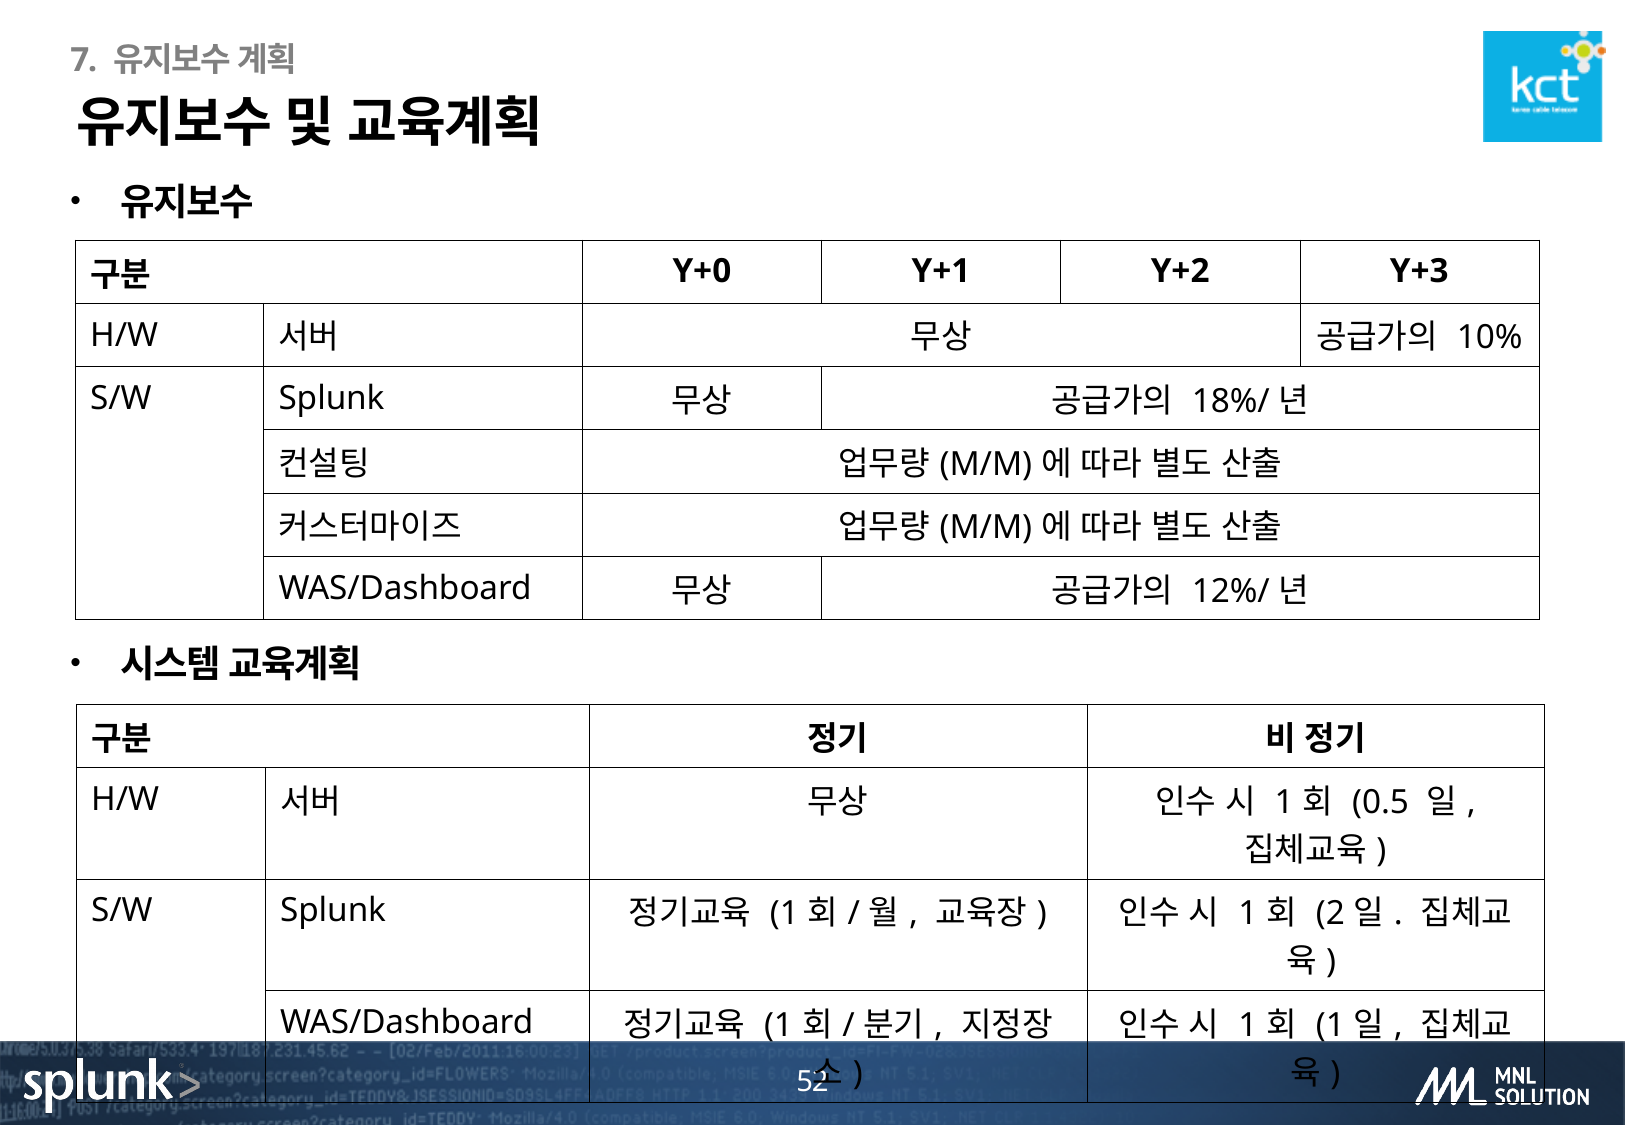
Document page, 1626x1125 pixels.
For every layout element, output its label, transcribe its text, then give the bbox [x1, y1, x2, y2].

table_header Y+0 [583, 241, 821, 303]
table_cell 공급가의 10% [1301, 304, 1539, 366]
picture [1545, 98, 1557, 102]
list 7. 유지보수 계획 [60, 31, 1545, 85]
list 유지보수 시스템 교육계획 [60, 168, 1560, 348]
table_cell 인수 시 1회 (2일. 집체교육) [1088, 880, 1544, 990]
slide_number 52 [778, 1103, 847, 1110]
table_cell 무상 [583, 304, 1300, 366]
table_cell H/W [77, 768, 265, 879]
table_header 비 정기 [1088, 705, 1544, 767]
table_cell Splunk [264, 367, 582, 429]
table_header 구분 [77, 705, 589, 767]
table_header Y+2 [1061, 241, 1300, 303]
picture [1560, 31, 1606, 142]
table_cell 정기교육 (1회/분기, 지정장소) [590, 991, 1087, 1102]
picture [1545, 69, 1579, 102]
table_cell S/W [76, 367, 263, 619]
table_cell 업무량(M/M)에 따라 별도 산출 [583, 430, 1539, 493]
table_cell 서버 [266, 768, 589, 879]
table_cell 무상 [583, 557, 821, 619]
table_cell Splunk [266, 880, 589, 990]
table_header Y+1 [822, 241, 1060, 303]
table_cell 서버 [264, 304, 582, 366]
table_cell 컨설팅 [264, 430, 582, 493]
table_cell 업무량(M/M)에 따라 별도 산출 [583, 494, 1539, 556]
table_header 구분 [76, 241, 582, 303]
picture [1545, 107, 1577, 113]
table_cell 무상 [583, 367, 821, 429]
table_header Y+3 [1301, 241, 1539, 303]
table_cell 커스터마이즈 [264, 494, 582, 556]
table_cell 정기교육 (1회/월, 교육장) [590, 880, 1087, 990]
table_cell 무상 [590, 768, 1087, 879]
table_cell 공급가의 18%/년 [822, 367, 1539, 429]
table_cell S/W [77, 880, 265, 1102]
table_cell WAS/Dashboard [266, 991, 589, 1102]
table_cell 공급가의 12%/년 [822, 557, 1539, 619]
title 유지보수 및 교육계획 [60, 85, 1545, 157]
table_header 정기 [590, 705, 1087, 767]
picture [0, 1041, 1381, 1125]
table_cell WAS/Dashboard [264, 557, 582, 619]
table_cell 인수 시 1회 (1일, 집체교육) [1088, 991, 1544, 1102]
table_cell H/W [76, 304, 263, 366]
table_cell 인수 시 1회 (0.5 일, 집체교육) [1088, 768, 1544, 879]
